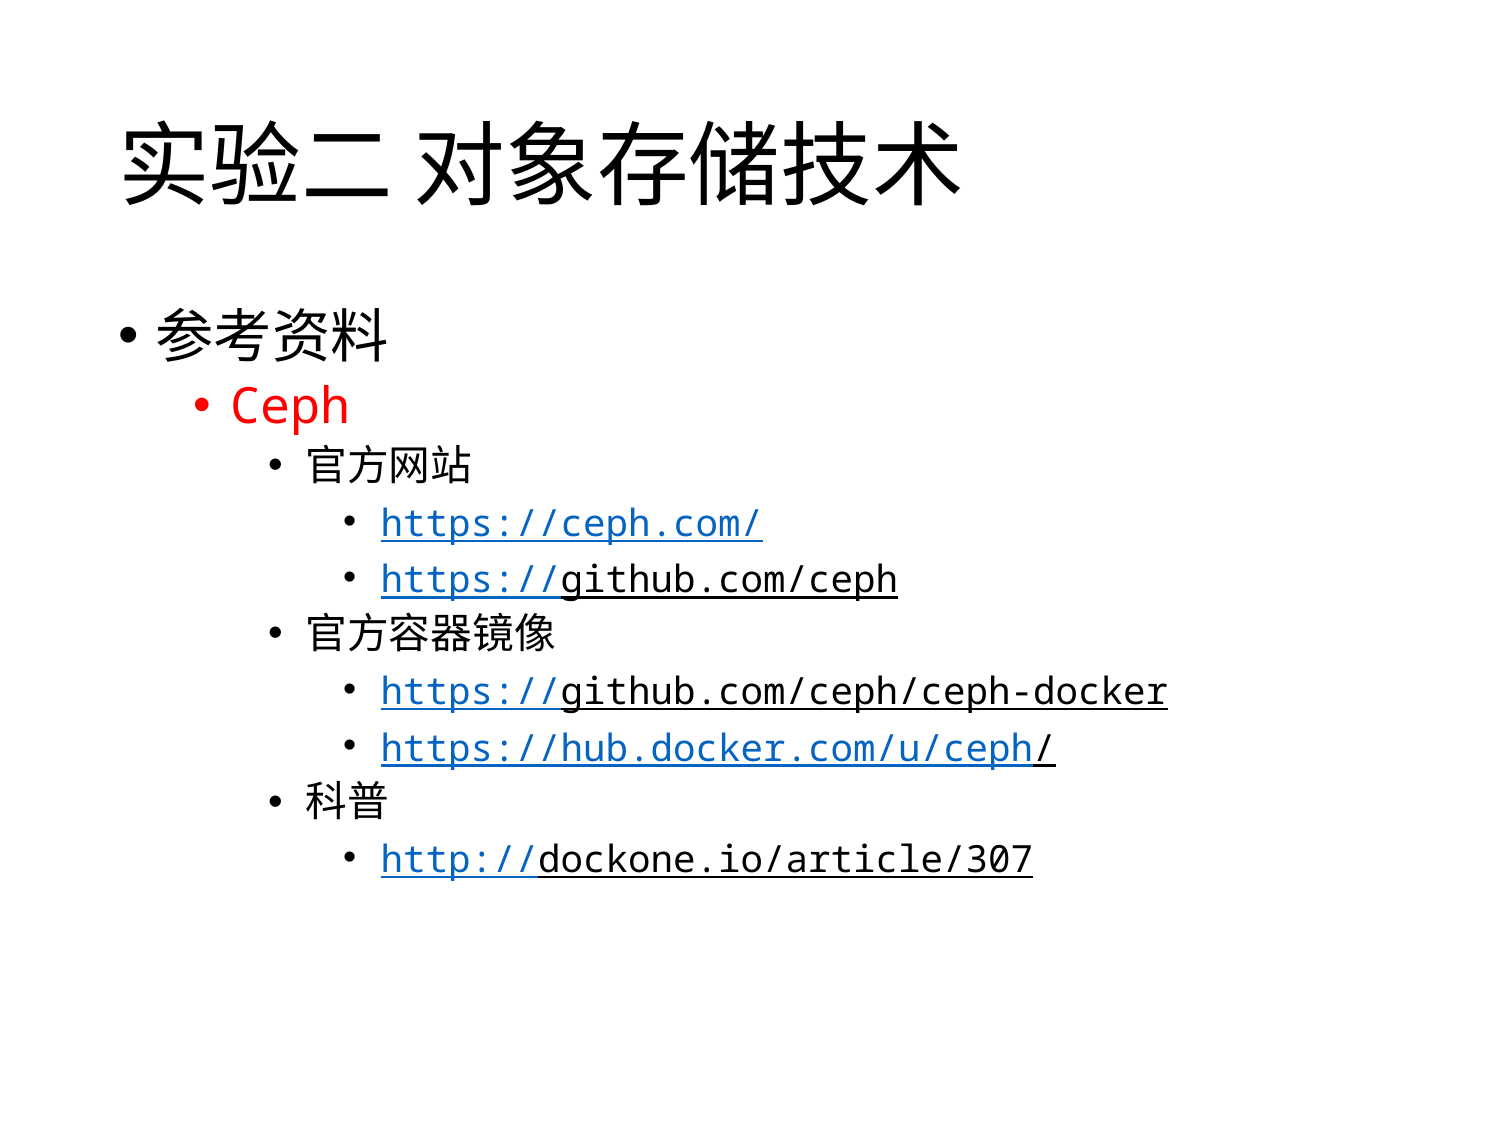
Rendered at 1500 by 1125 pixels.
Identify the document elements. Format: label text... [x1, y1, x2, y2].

title 实验二 对象存储技术 [103, 59, 1397, 278]
list 参考资料 Ceph 官方网站 https://ceph.com/ https://github.com/ceph 官方容器镜像 https://github.com/ceph/ceph-docker https://hub.docker.com/u/ceph/ 科普 http://dockone.io/article/307 [103, 299, 1397, 1014]
